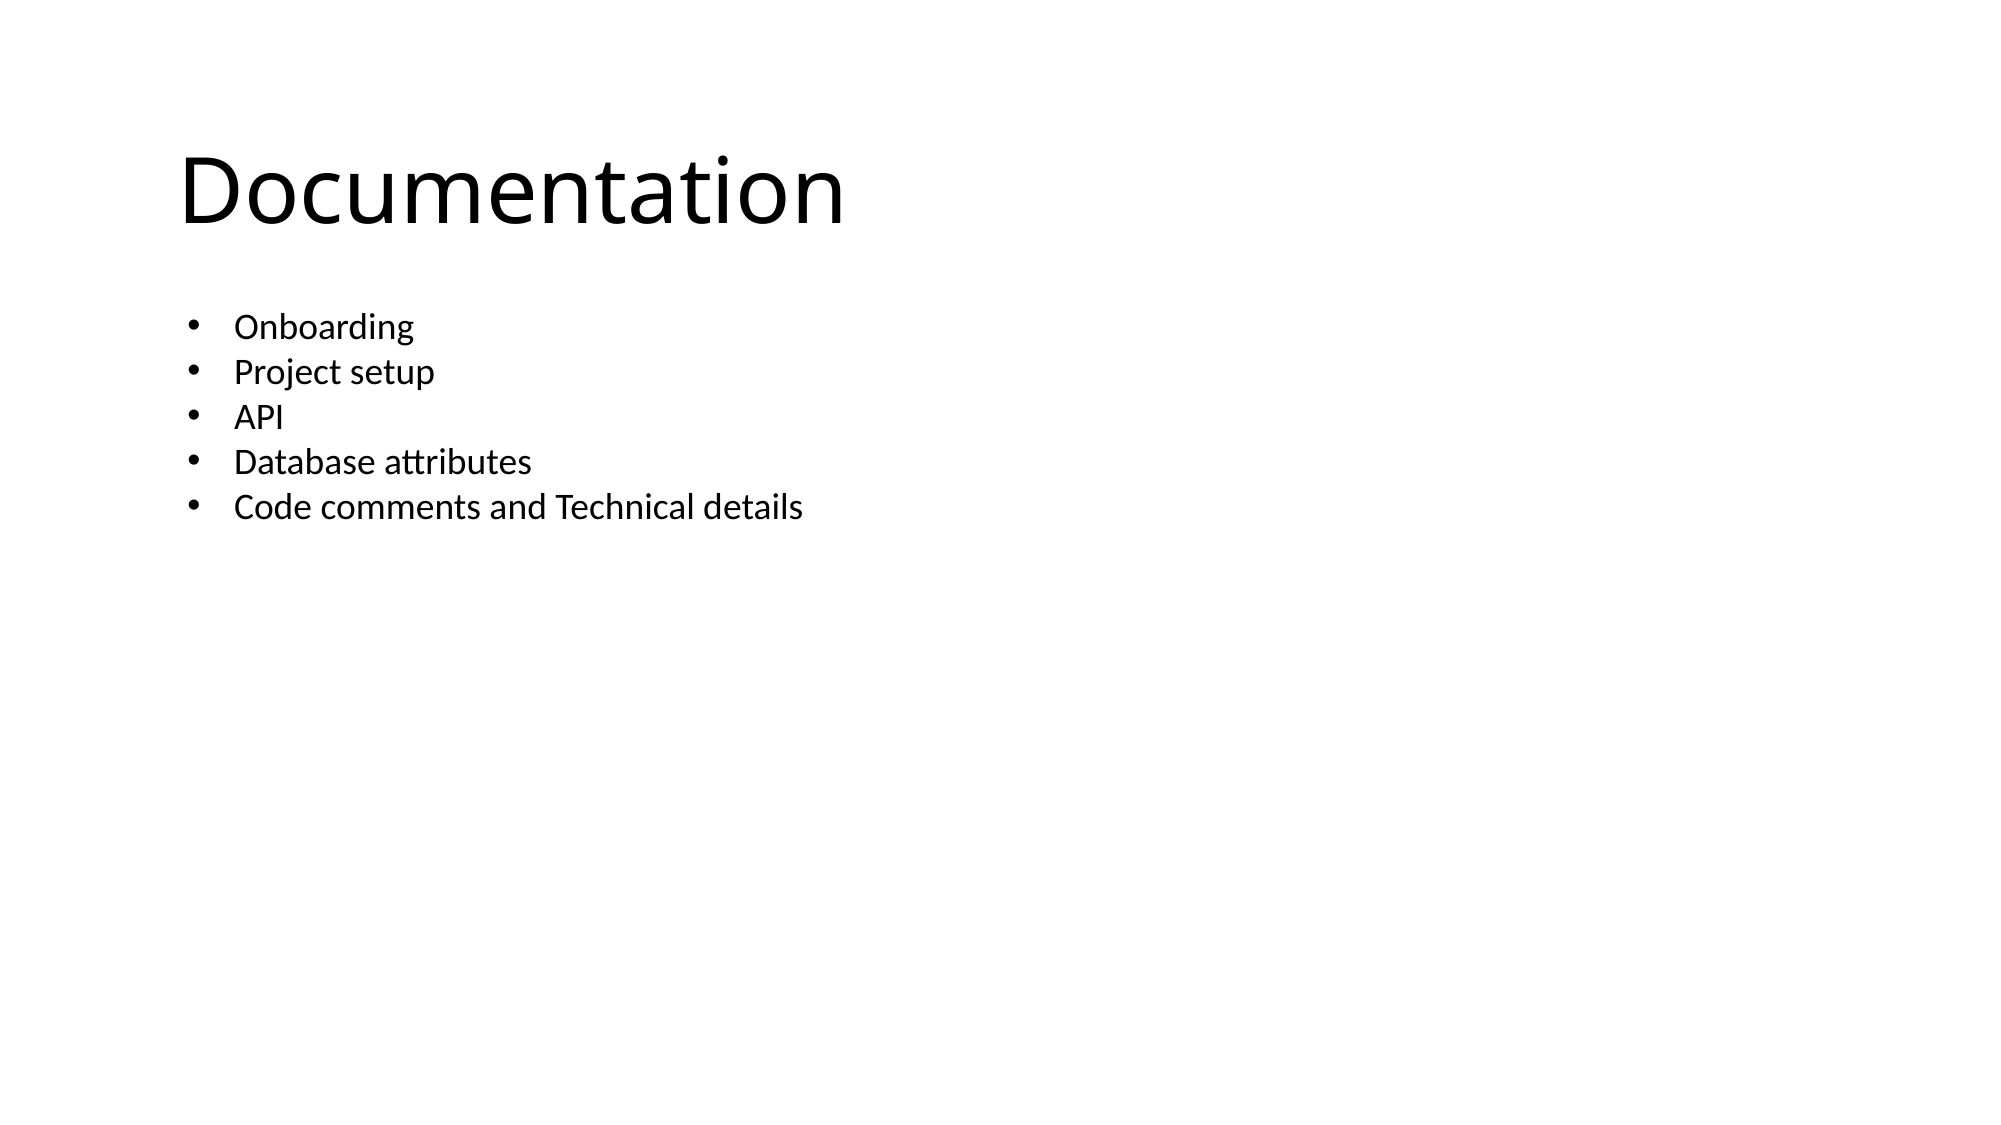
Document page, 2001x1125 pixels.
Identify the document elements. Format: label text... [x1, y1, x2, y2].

text_box Onboarding Project setup API Database attributes Code comments and Technical details [172, 294, 1174, 579]
text_box Documentation [162, 84, 1888, 303]
